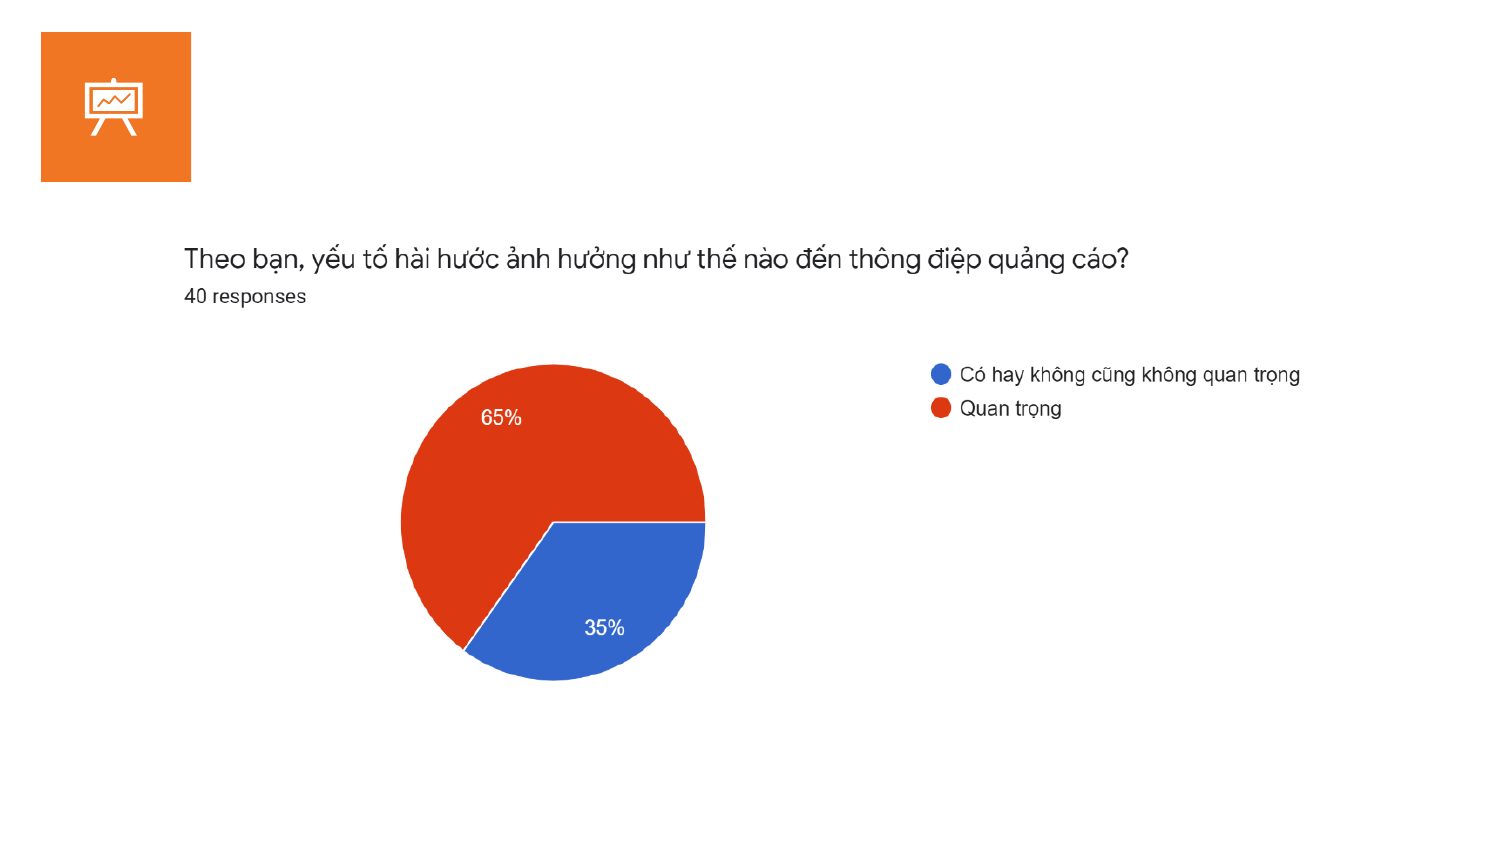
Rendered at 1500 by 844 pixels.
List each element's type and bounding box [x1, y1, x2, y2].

text_box [39, 30, 193, 184]
picture [142, 197, 1389, 741]
text_box [82, 75, 145, 138]
